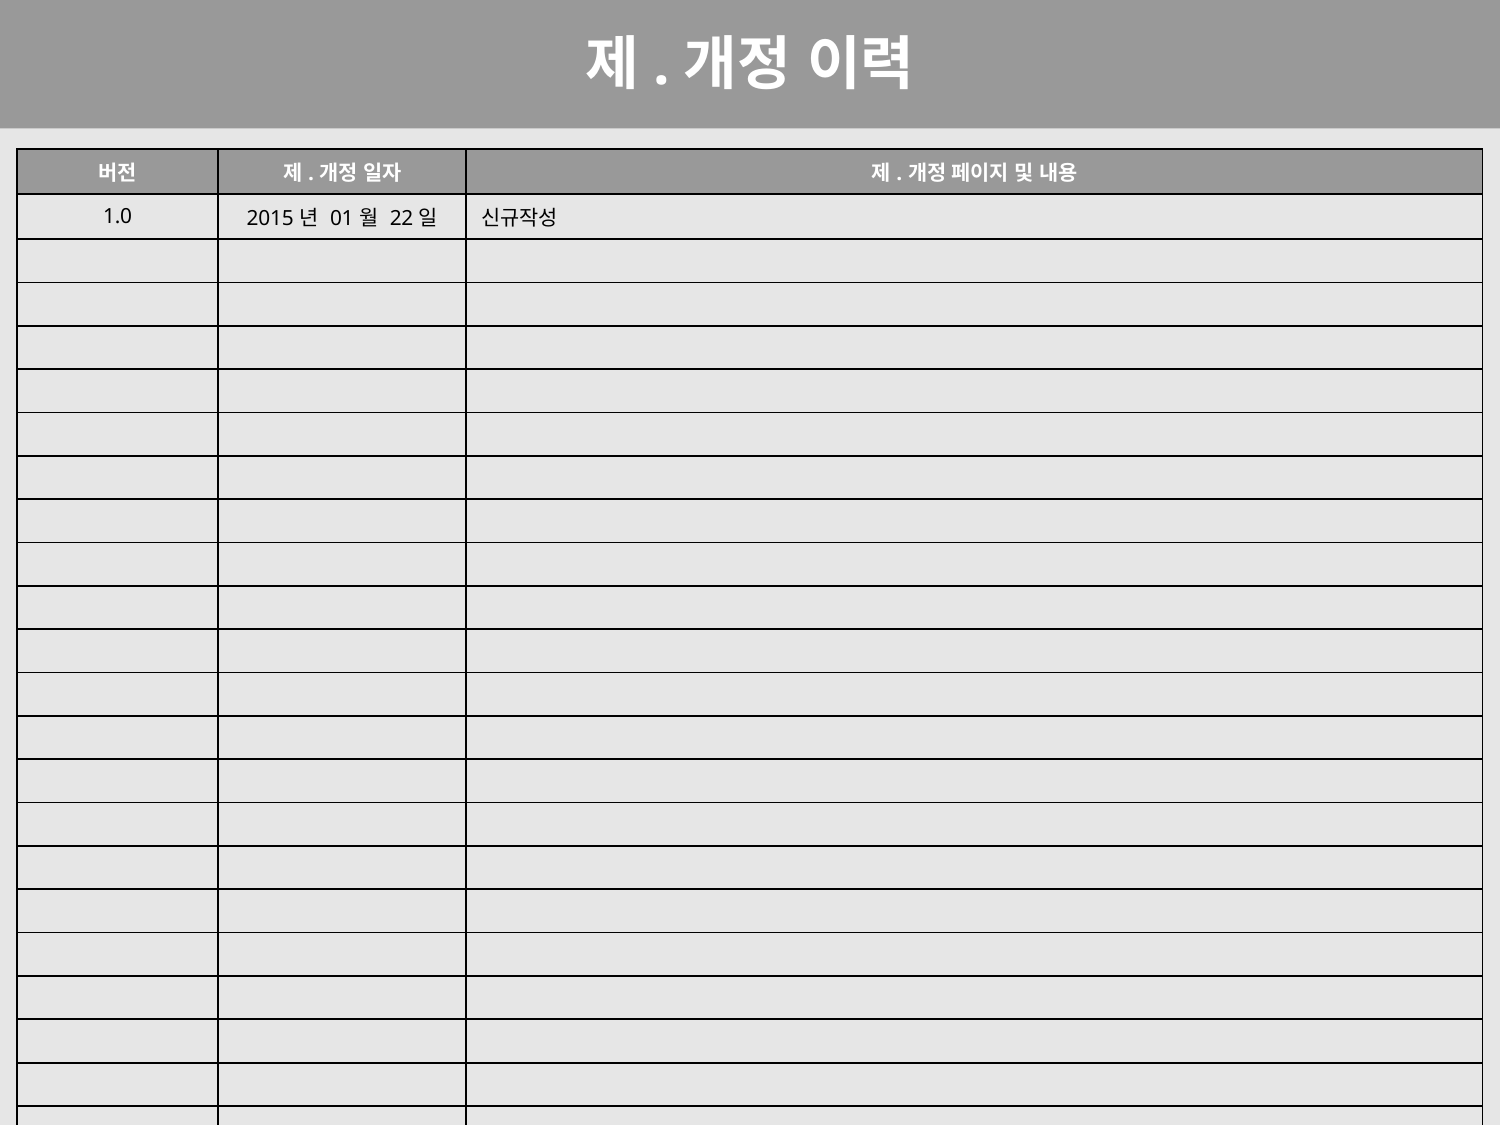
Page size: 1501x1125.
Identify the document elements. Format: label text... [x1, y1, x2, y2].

table_cell [219, 760, 465, 802]
table_cell [219, 1107, 465, 1125]
table_cell 신규작성 [467, 195, 1482, 238]
table_cell [219, 413, 465, 455]
table_cell [219, 370, 465, 412]
table_cell [219, 847, 465, 888]
table_cell [219, 673, 465, 715]
table_cell [467, 543, 1482, 585]
table_cell [18, 890, 217, 932]
table_cell [18, 977, 217, 1018]
table_cell [467, 500, 1482, 542]
table_header 제.개정 페이지 및 내용 [467, 150, 1482, 193]
table_cell [18, 847, 217, 888]
table_cell [18, 933, 217, 975]
table_cell [467, 1020, 1482, 1062]
table_cell [467, 240, 1482, 282]
table_header 버전 [18, 150, 217, 193]
table_cell [18, 283, 217, 325]
table_cell [18, 457, 217, 498]
table_cell [219, 933, 465, 975]
table_cell [219, 500, 465, 542]
table_cell [18, 673, 217, 715]
table_cell 1.0 [18, 195, 217, 238]
table_cell [467, 587, 1482, 628]
table_cell [18, 803, 217, 845]
table_cell [219, 717, 465, 758]
table_cell [467, 413, 1482, 455]
table_cell [18, 717, 217, 758]
table_cell [18, 1064, 217, 1105]
table_cell [219, 283, 465, 325]
table_cell [467, 283, 1482, 325]
table_cell [467, 327, 1482, 368]
table_cell [219, 543, 465, 585]
table_cell [219, 977, 465, 1018]
table_cell [467, 1064, 1482, 1105]
table_cell [18, 543, 217, 585]
table_cell [18, 760, 217, 802]
table_cell [18, 1107, 217, 1125]
table_cell [467, 890, 1482, 932]
table_cell [219, 890, 465, 932]
text_box [241, 78, 392, 142]
table_cell [219, 1020, 465, 1062]
table_cell [467, 370, 1482, 412]
table_cell [219, 327, 465, 368]
table_cell [219, 803, 465, 845]
table_cell [467, 673, 1482, 715]
table_cell [467, 847, 1482, 888]
table_cell [18, 587, 217, 628]
table_header 제.개정 일자 [219, 150, 465, 193]
table_cell [467, 457, 1482, 498]
table_cell [467, 977, 1482, 1018]
table_cell [219, 240, 465, 282]
table_cell [18, 370, 217, 412]
table_cell [467, 717, 1482, 758]
table_cell [18, 1020, 217, 1062]
table_cell [467, 933, 1482, 975]
table_cell [467, 1107, 1482, 1125]
table_cell [219, 457, 465, 498]
text_box 제.개정 이력 [295, 19, 1205, 105]
table_cell [219, 587, 465, 628]
table_cell [18, 413, 217, 455]
table_cell [18, 500, 217, 542]
table_cell [18, 630, 217, 672]
table_cell [467, 630, 1482, 672]
table_cell 2015년 01월 22일 [219, 195, 465, 238]
table_cell [219, 1064, 465, 1105]
table_cell [467, 760, 1482, 802]
table_cell [18, 327, 217, 368]
table_cell [467, 803, 1482, 845]
table_cell [219, 630, 465, 672]
table_cell [18, 240, 217, 282]
